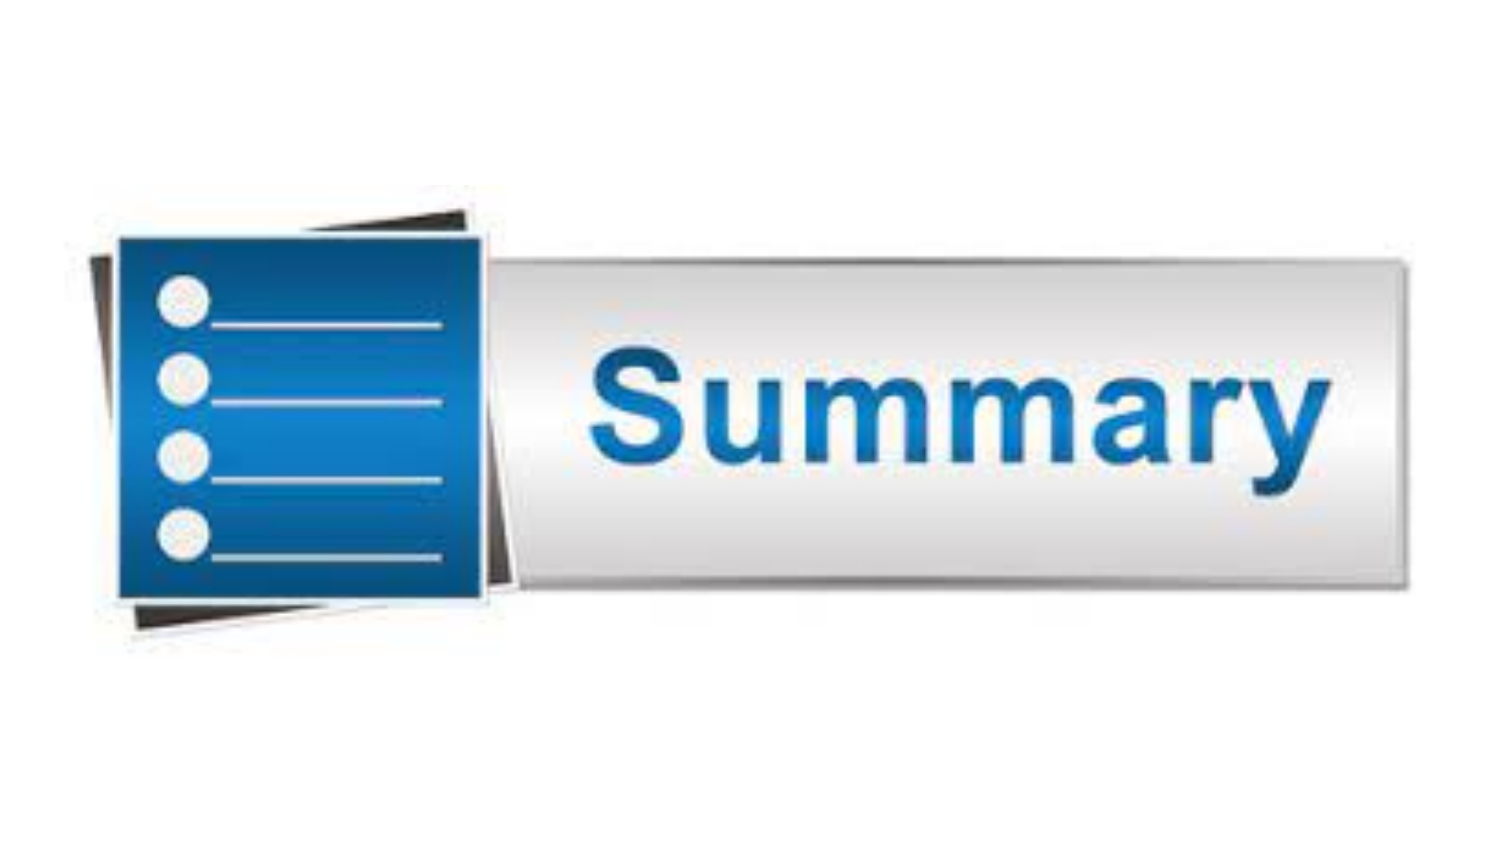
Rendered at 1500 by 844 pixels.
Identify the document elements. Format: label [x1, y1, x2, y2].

picture [37, 185, 1463, 659]
